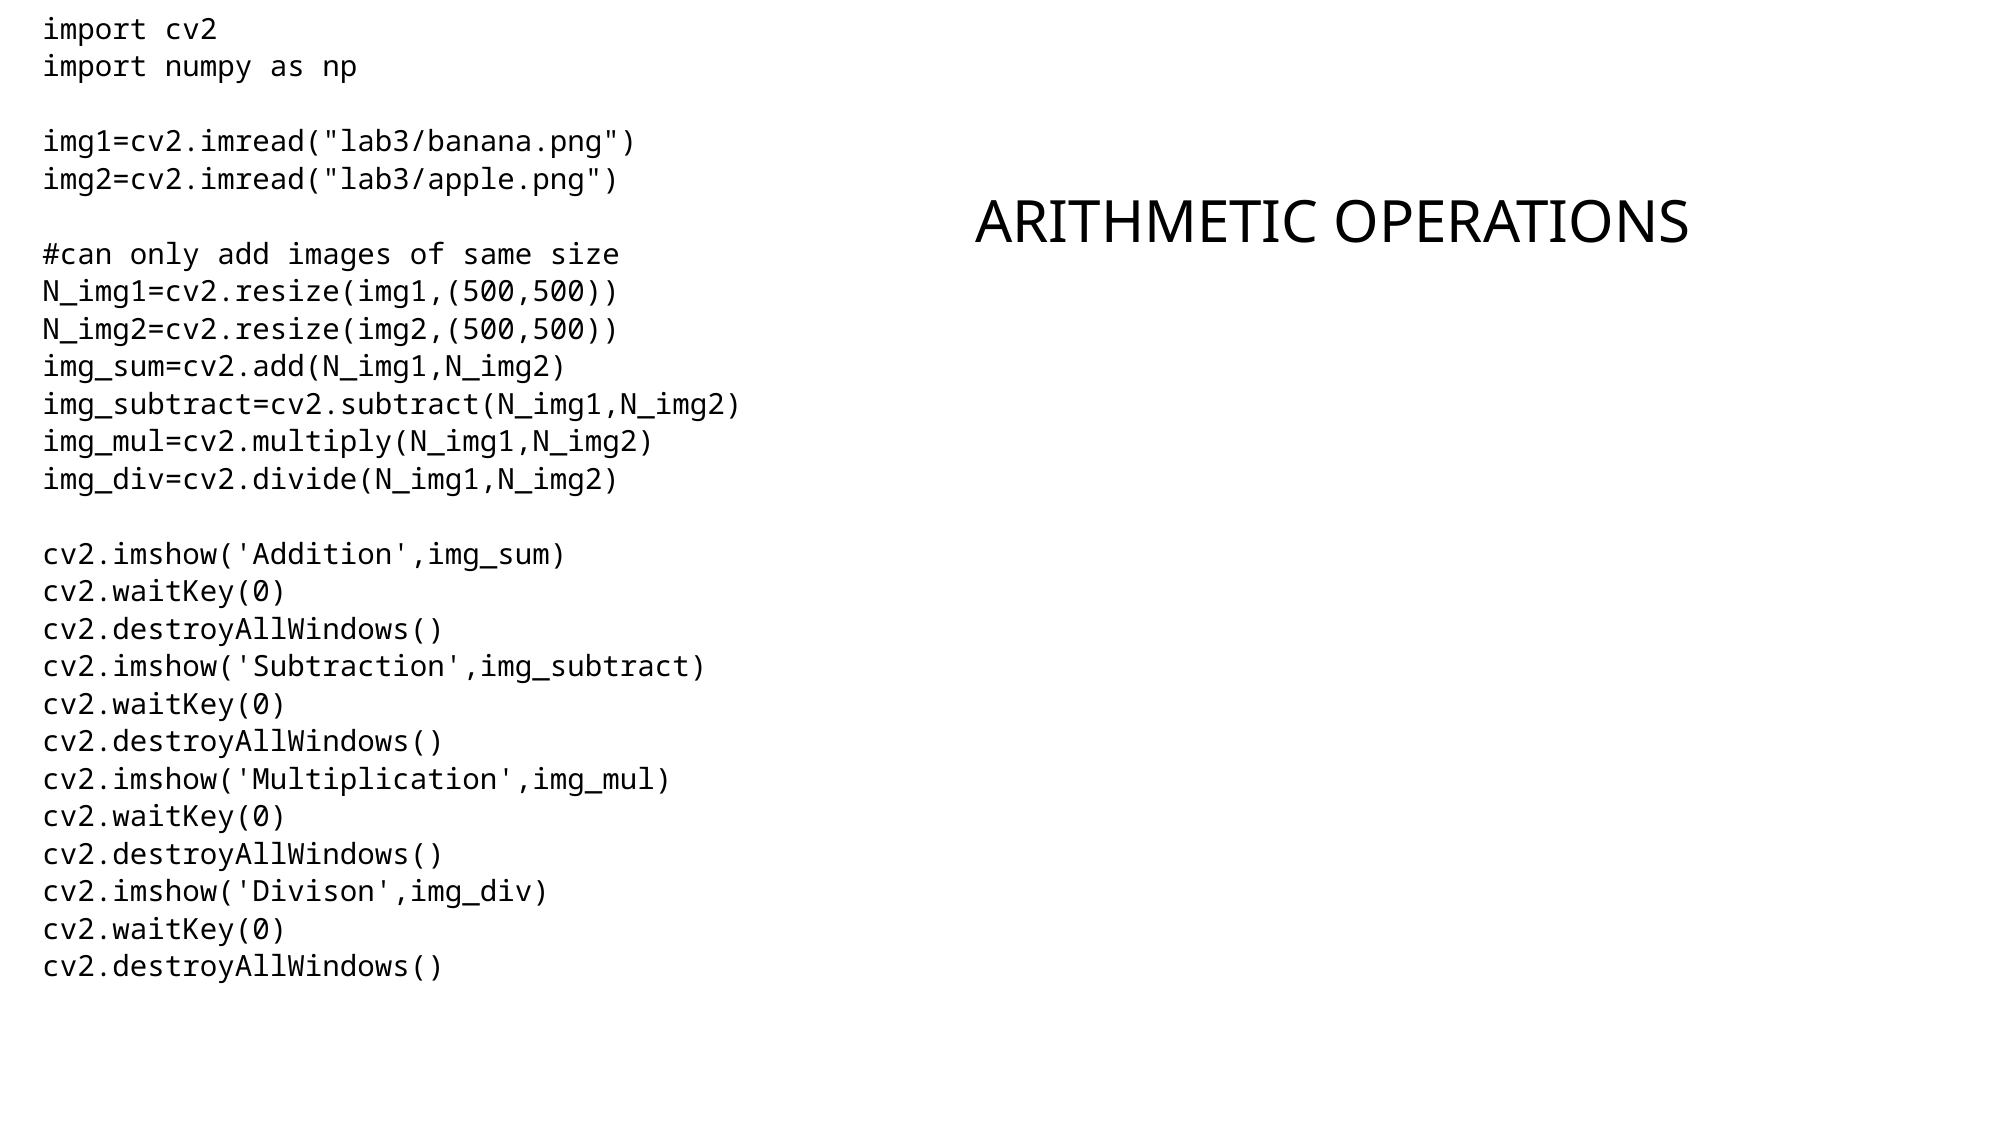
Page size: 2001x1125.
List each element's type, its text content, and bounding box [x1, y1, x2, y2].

title Arithmetic operations [960, 149, 1909, 299]
list import cv2 import numpy as np img1=cv2.imread("lab3/banana.png") img2=cv2.imread("lab3/apple.png") #can only add images of same size N_img1=cv2.resize(img1,(500,500)) N_img2=cv2.resize(img2,(500,500)) img_sum=cv2.add(N_img1,N_img2) img_subtract=cv2.subtract(N_img1,N_img2) img_mul=cv2.multiply(N_img1,N_img2) img_div=cv2.divide(N_img1,N_img2) cv2.imshow('Addition',img_sum) cv2.waitKey(0) cv2.destroyAllWindows() cv2.imshow('Subtraction',img_subtract) cv2.waitKey(0) cv2.destroyAllWindows() cv2.imshow('Multiplication',img_mul) cv2.waitKey(0) cv2.destroyAllWindows() cv2.imshow('Divison',img_div) cv2.waitKey(0) cv2.destroyAllWindows() [42, 0, 1757, 1092]
